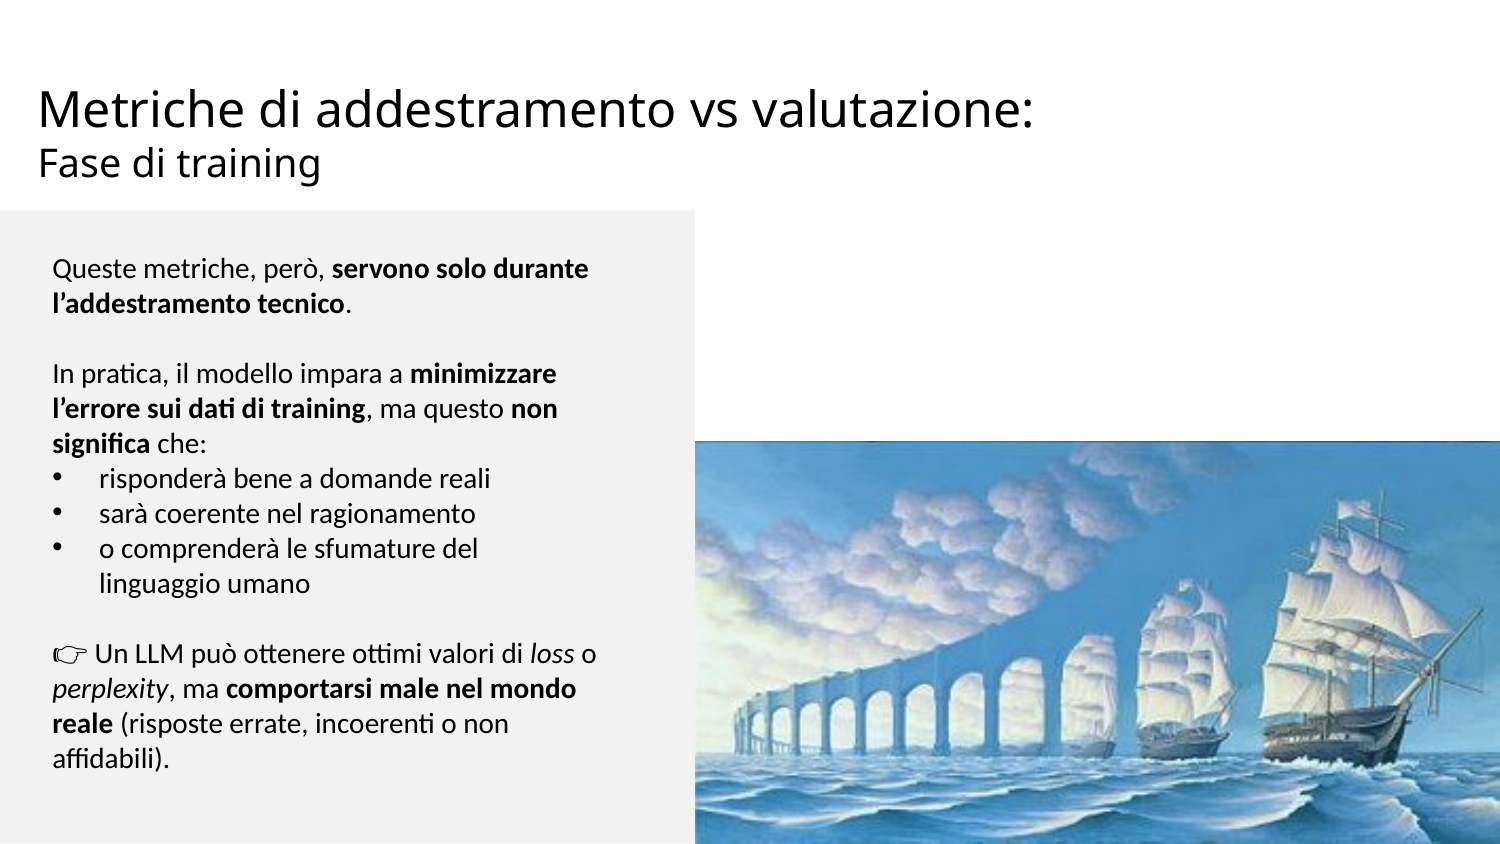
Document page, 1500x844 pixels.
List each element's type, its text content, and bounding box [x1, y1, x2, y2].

text_box [0, 209, 695, 844]
picture [694, 441, 1500, 844]
text_box Queste metriche, però, servono solo durante l’addestramento tecnico. In pratica, il modello impara a minimizzare l’errore sui dati di training, ma questo non significa che: risponderà bene a domande reali sarà coerente nel ragionamento o comprenderà le sfumature del linguaggio umano 👉 Un LLM può ottenere ottimi valori di loss o perplexity, ma comportarsi male nel mondo reale (risposte errate, incoerenti o non affidabili). [37, 242, 618, 782]
text_box Metriche di addestramento vs valutazione: Fase di training [37, 77, 1180, 186]
